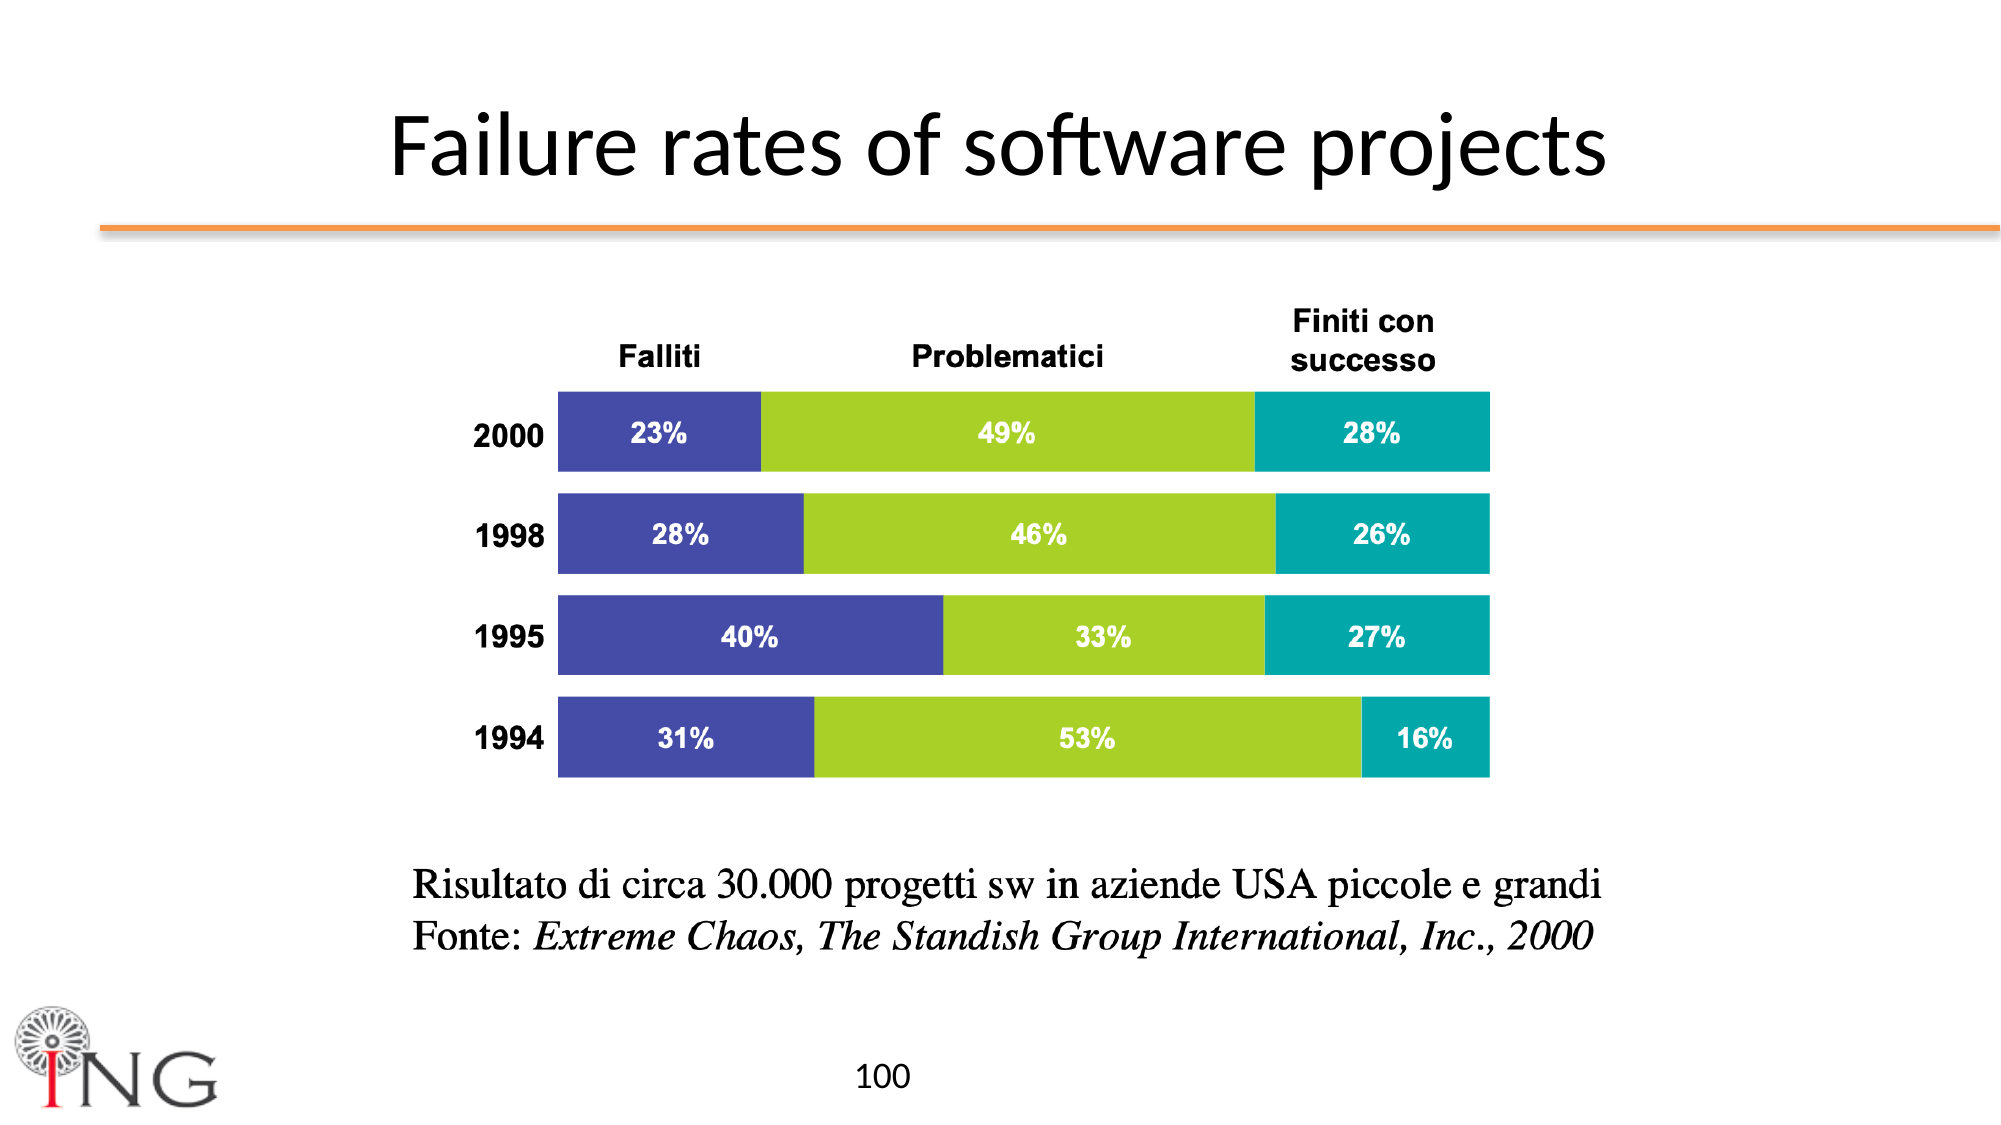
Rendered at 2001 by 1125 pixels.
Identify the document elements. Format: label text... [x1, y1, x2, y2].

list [367, 262, 1633, 1006]
picture [0, 987, 244, 1125]
slide_number 100 [839, 1043, 1900, 1104]
title Failure rates of software projects [99, 45, 1900, 233]
